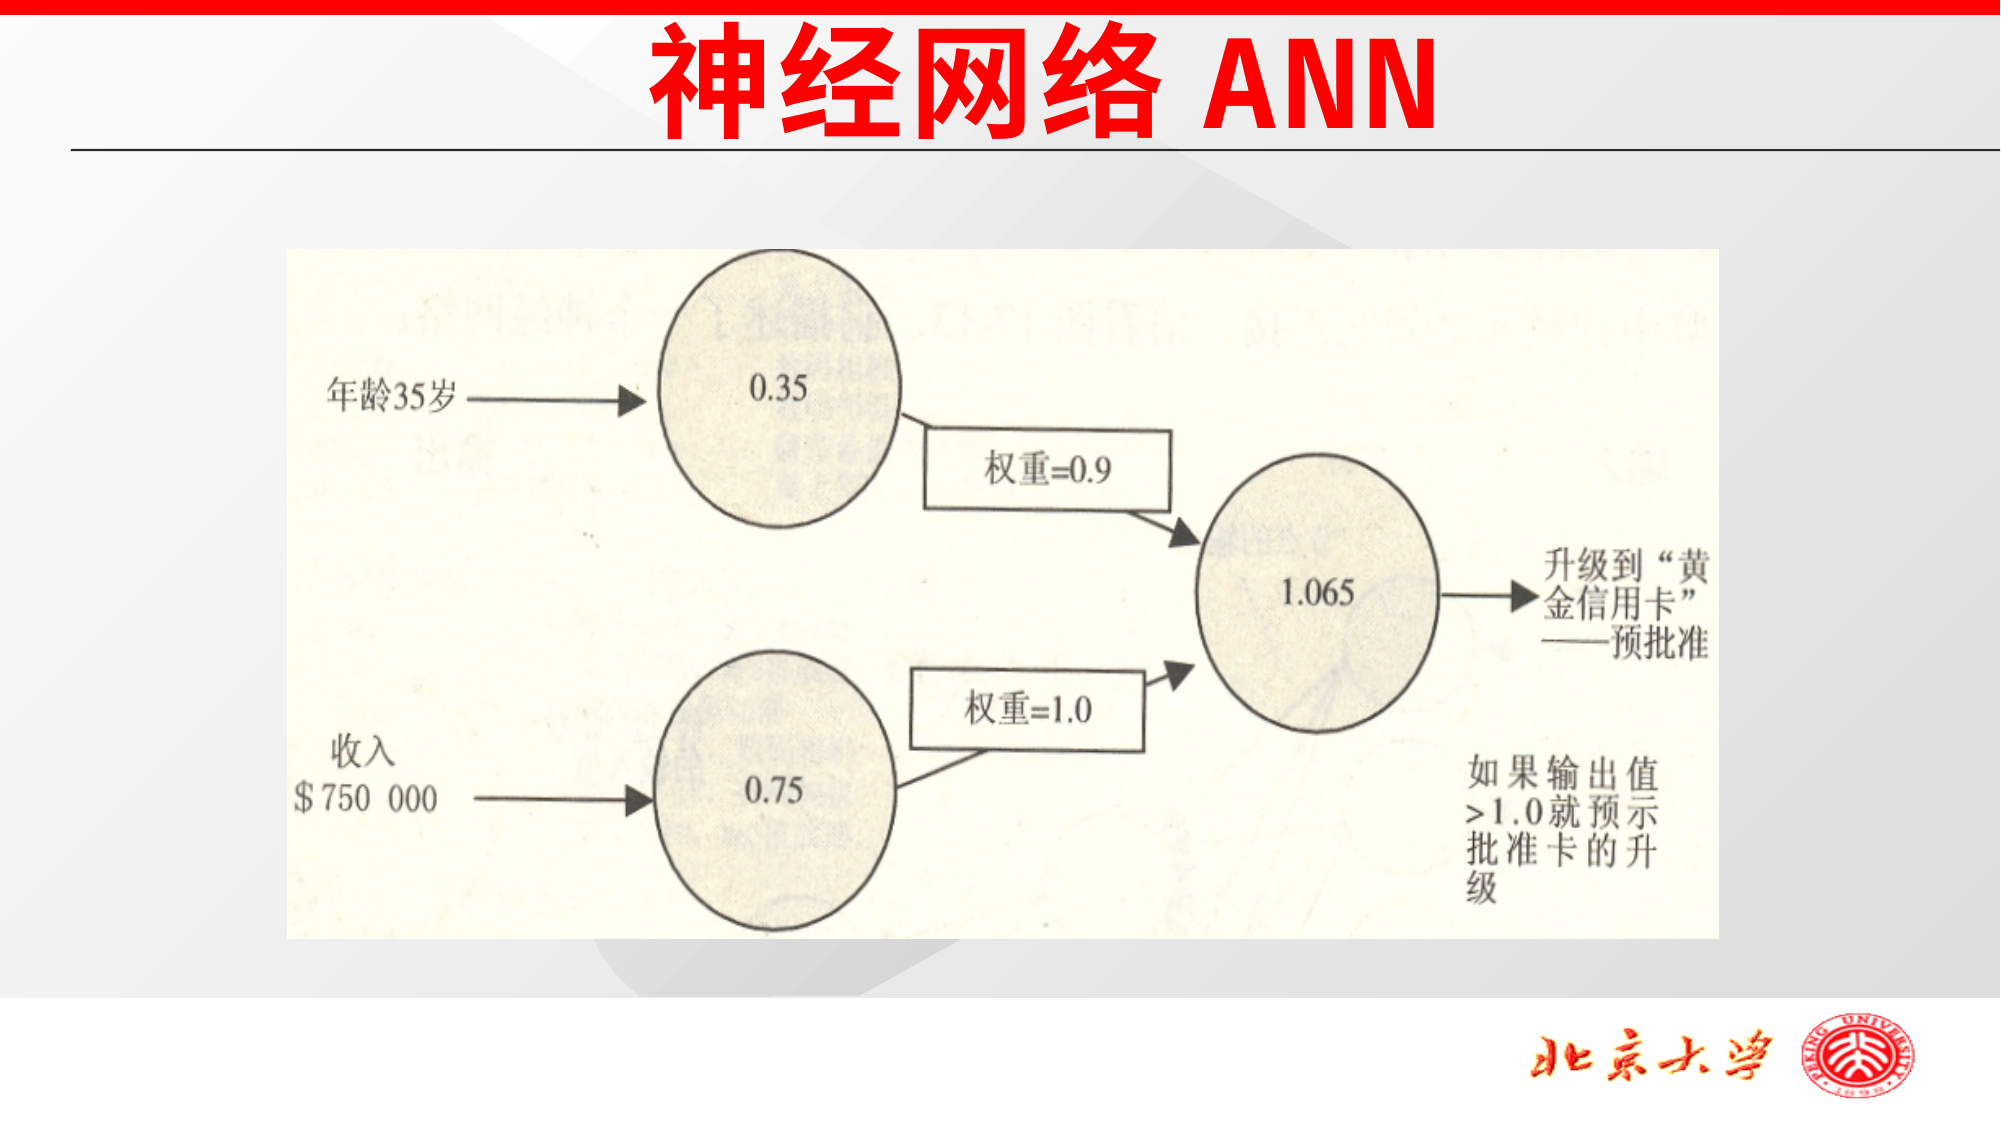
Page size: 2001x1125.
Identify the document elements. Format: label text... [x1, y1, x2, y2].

text_box 神经网络ANN [437, 0, 1650, 161]
picture [1800, 1012, 1917, 1100]
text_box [287, 249, 1720, 939]
